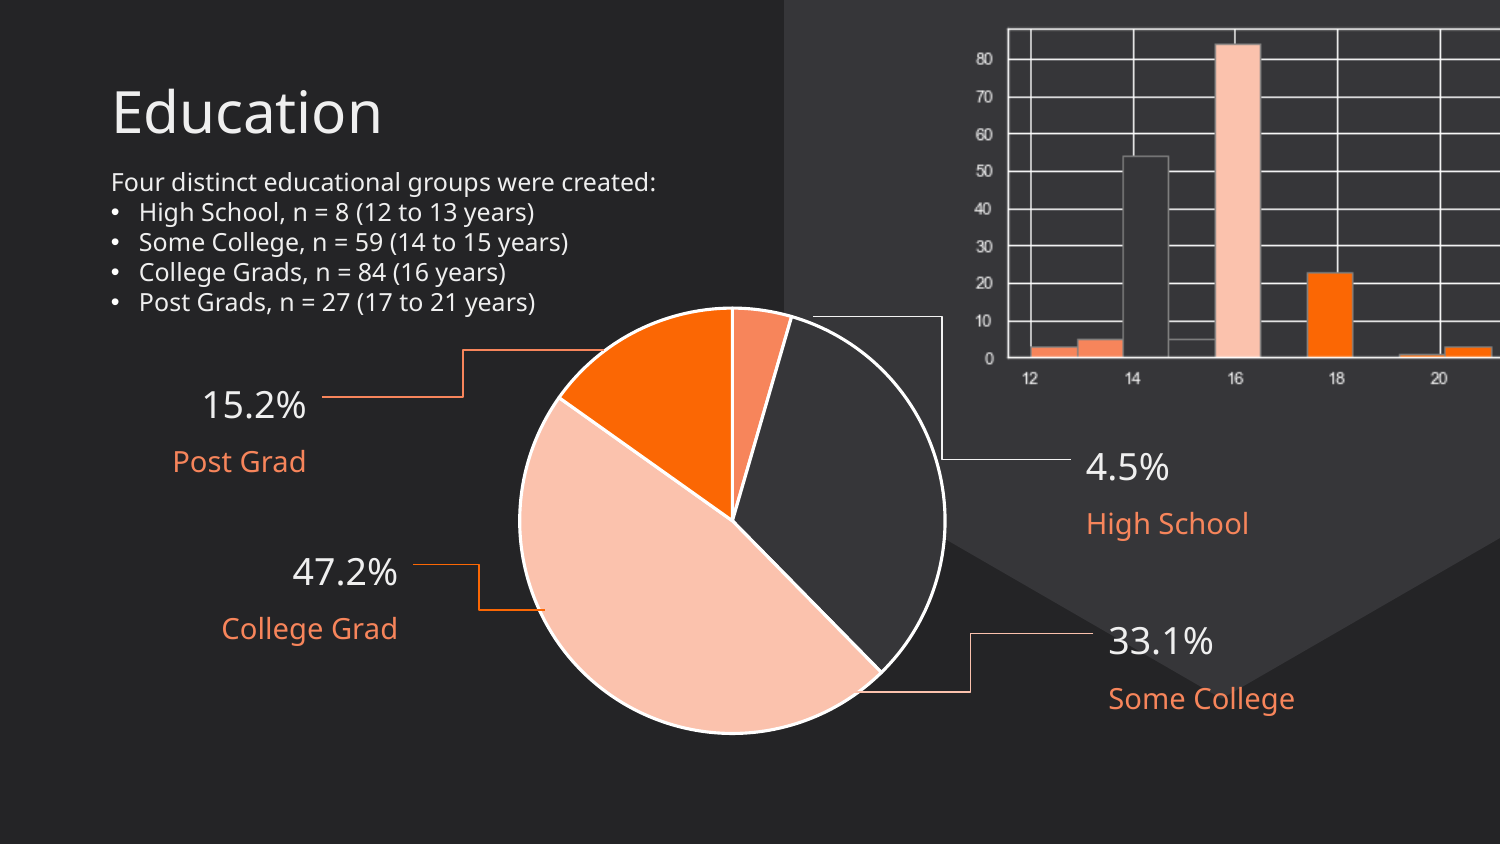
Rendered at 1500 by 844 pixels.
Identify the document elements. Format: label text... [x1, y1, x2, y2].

title High School [1091, 490, 1350, 554]
title Some College [1093, 665, 1373, 728]
title College Grad [134, 595, 372, 658]
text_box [812, 316, 1071, 460]
title 33.1% [1093, 602, 1333, 665]
text_box Four distinct educational groups were created: High School, n = 8 (12 to 13 years) Some College, n = 59 (14 to 15 years) College Grads, n = 84 (16 years) Post Grads, n = 27 (17 to 21 years) [95, 151, 744, 422]
title Education [95, 66, 958, 161]
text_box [321, 349, 605, 398]
title Post Grad [43, 428, 322, 491]
title 47.2% [174, 533, 372, 596]
title 4.5% [1091, 428, 1311, 491]
chart [378, 298, 1087, 743]
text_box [847, 633, 1094, 693]
title 15.2% [82, 365, 322, 429]
picture [963, 18, 1500, 398]
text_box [413, 564, 546, 611]
